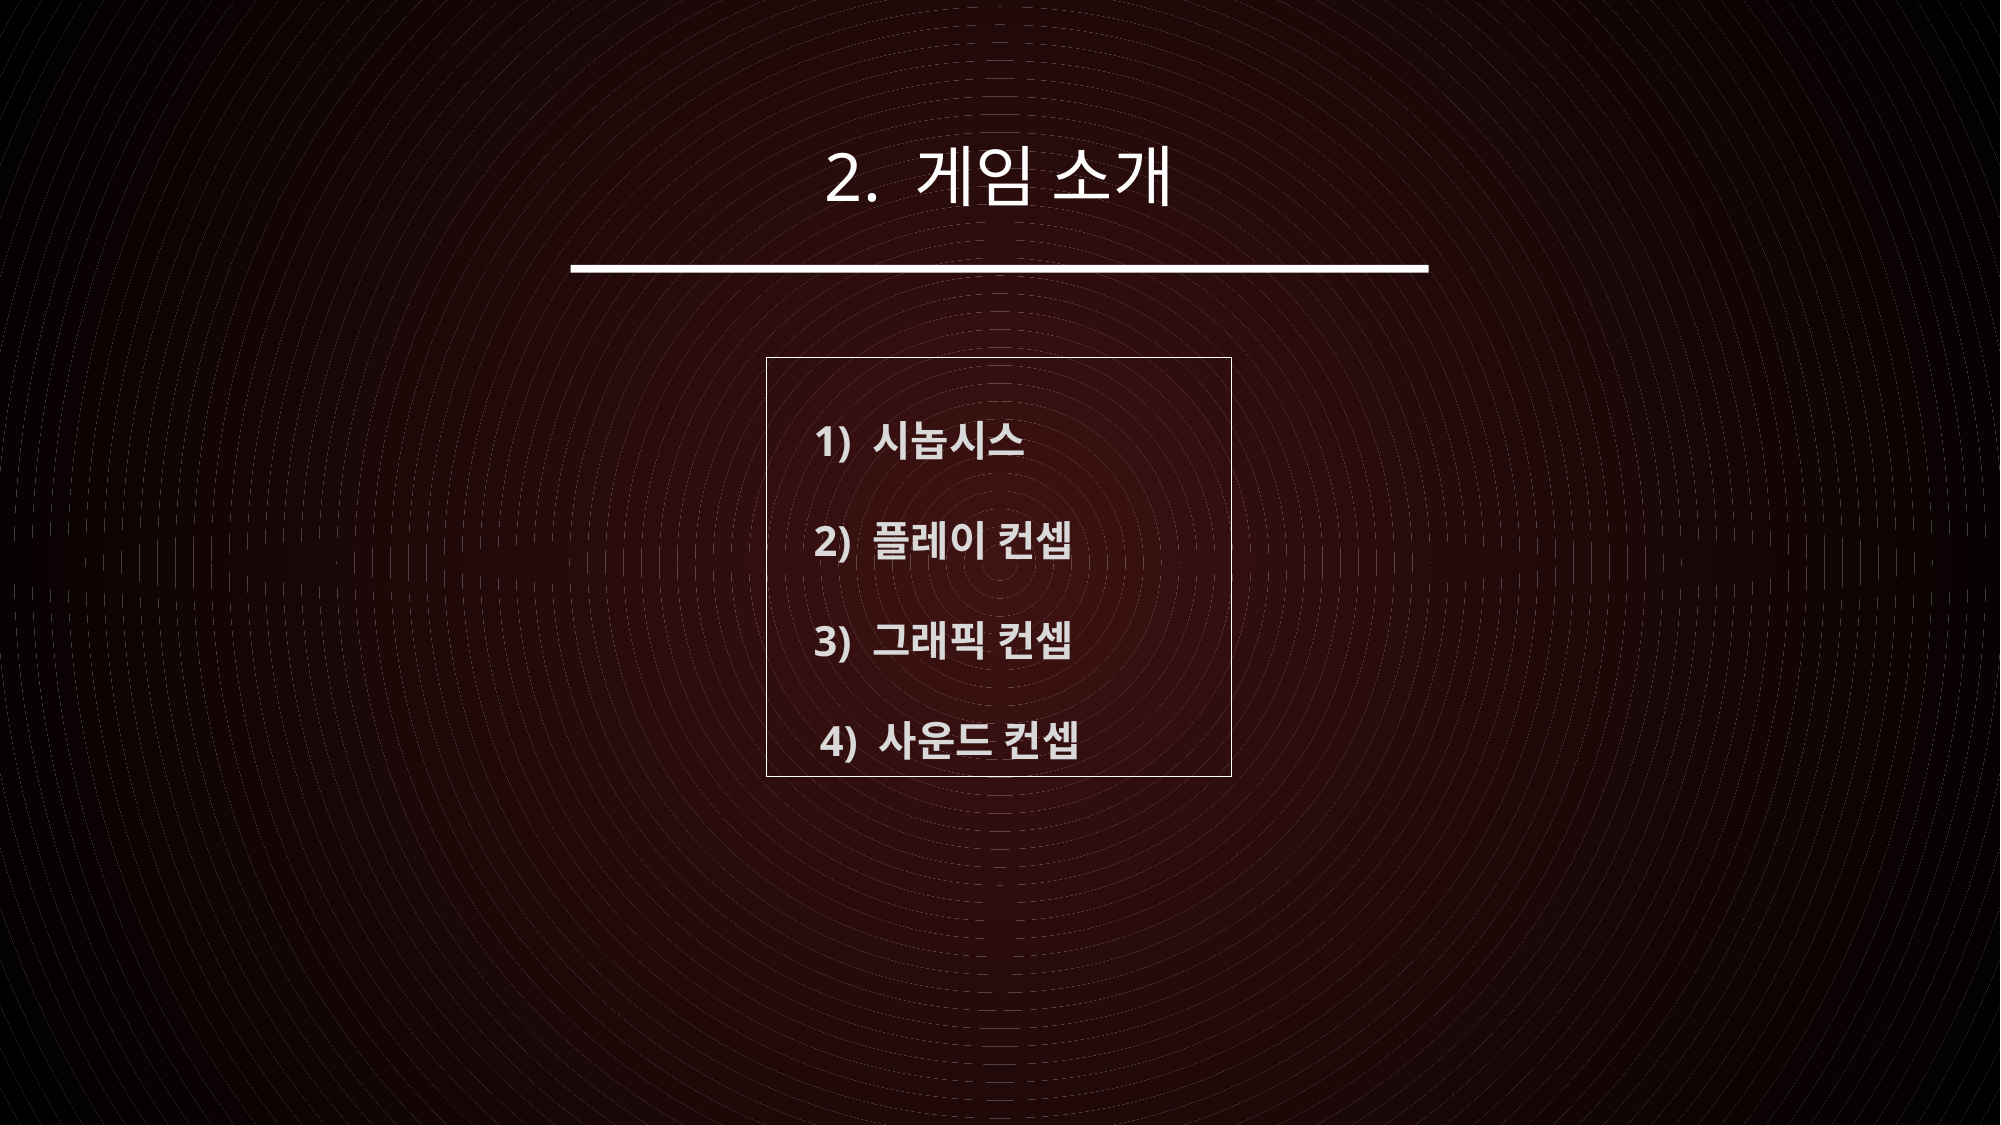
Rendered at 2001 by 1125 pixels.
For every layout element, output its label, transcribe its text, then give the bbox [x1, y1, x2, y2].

subtitle 2. 게임 소개 [299, 127, 1701, 416]
text_box 1) 시놉시스 2) 플레이 컨셉 3) 그래픽 컨셉 4) 사운드 컨셉 [766, 357, 1232, 777]
text_box [570, 264, 1430, 274]
